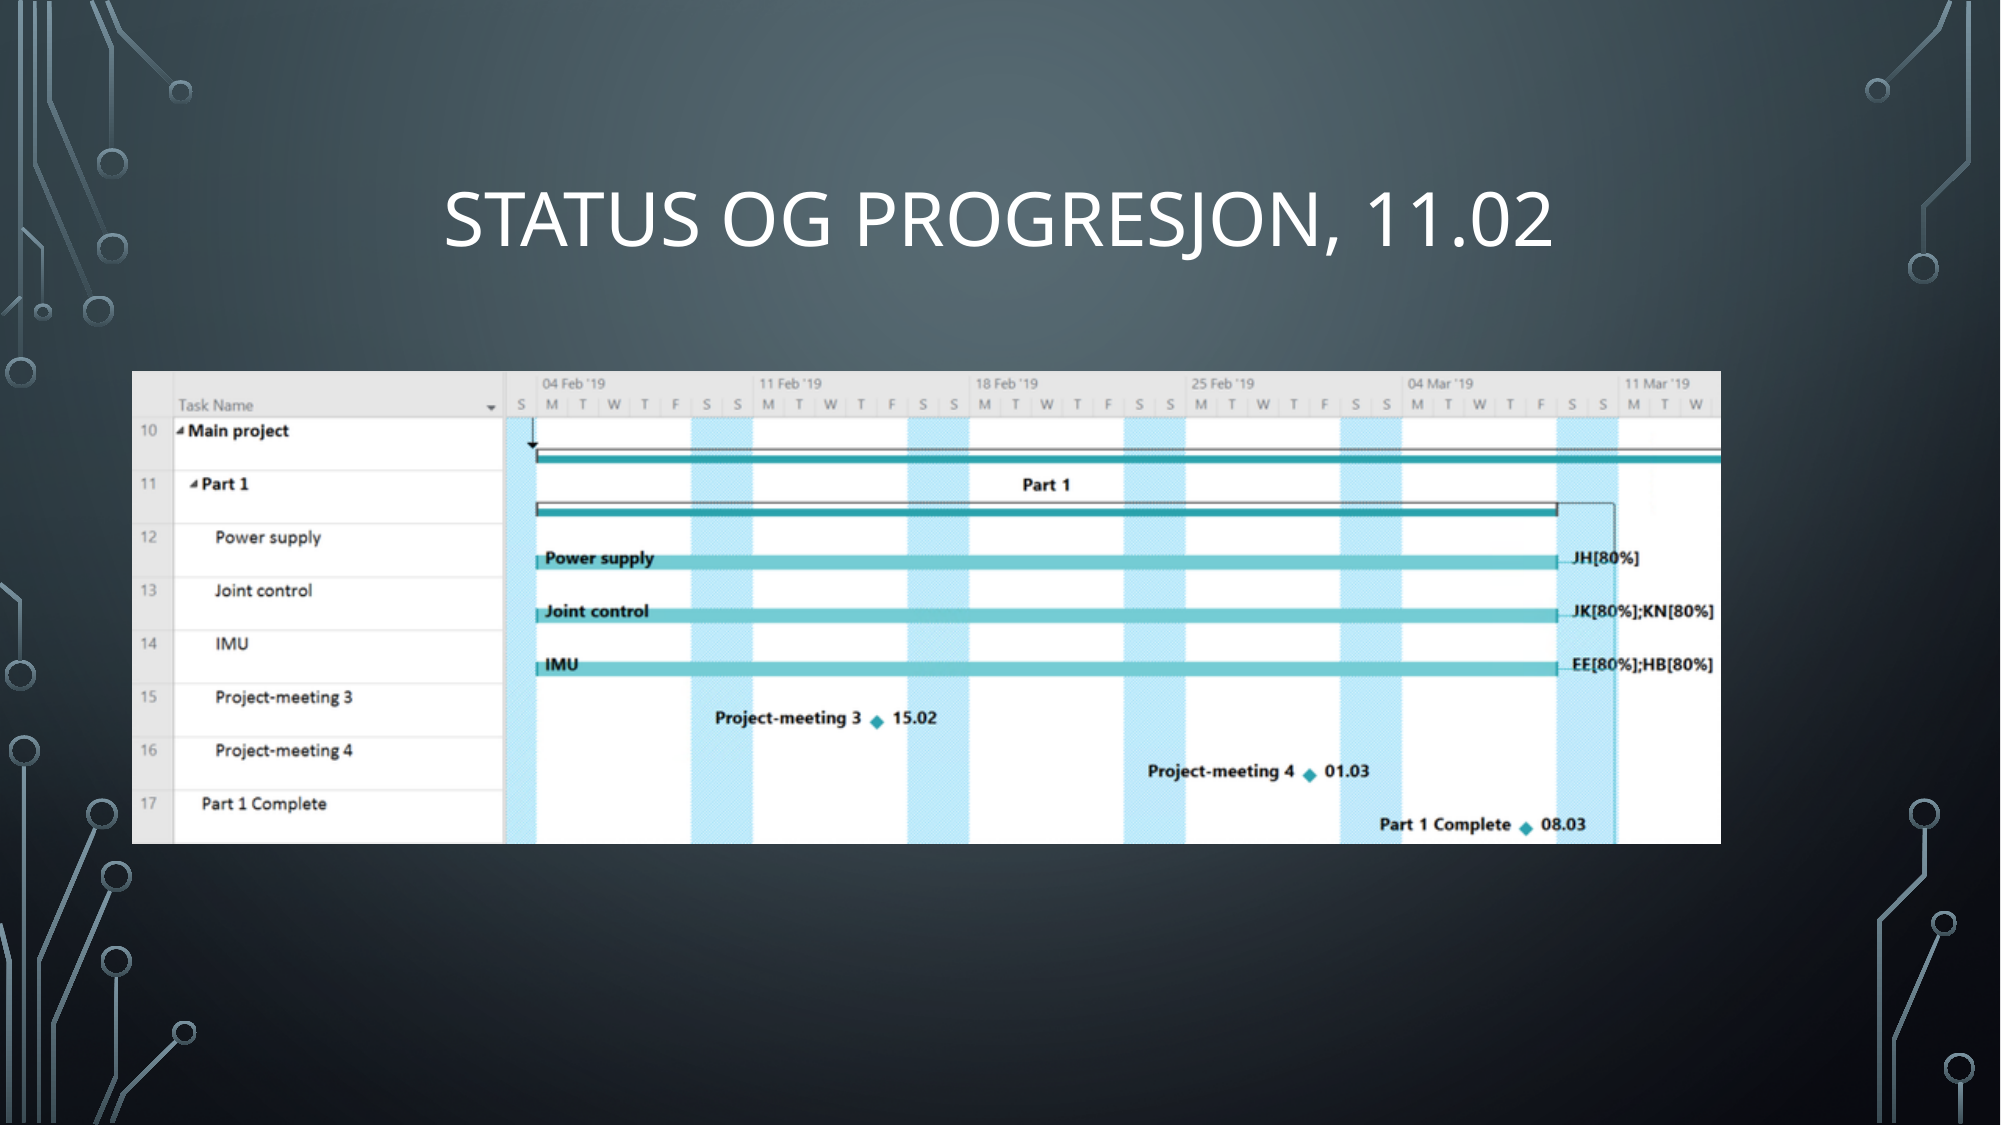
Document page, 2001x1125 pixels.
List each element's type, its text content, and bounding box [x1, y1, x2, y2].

title Status og progresjon, 11.02 [187, 101, 1813, 344]
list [132, 371, 1721, 844]
